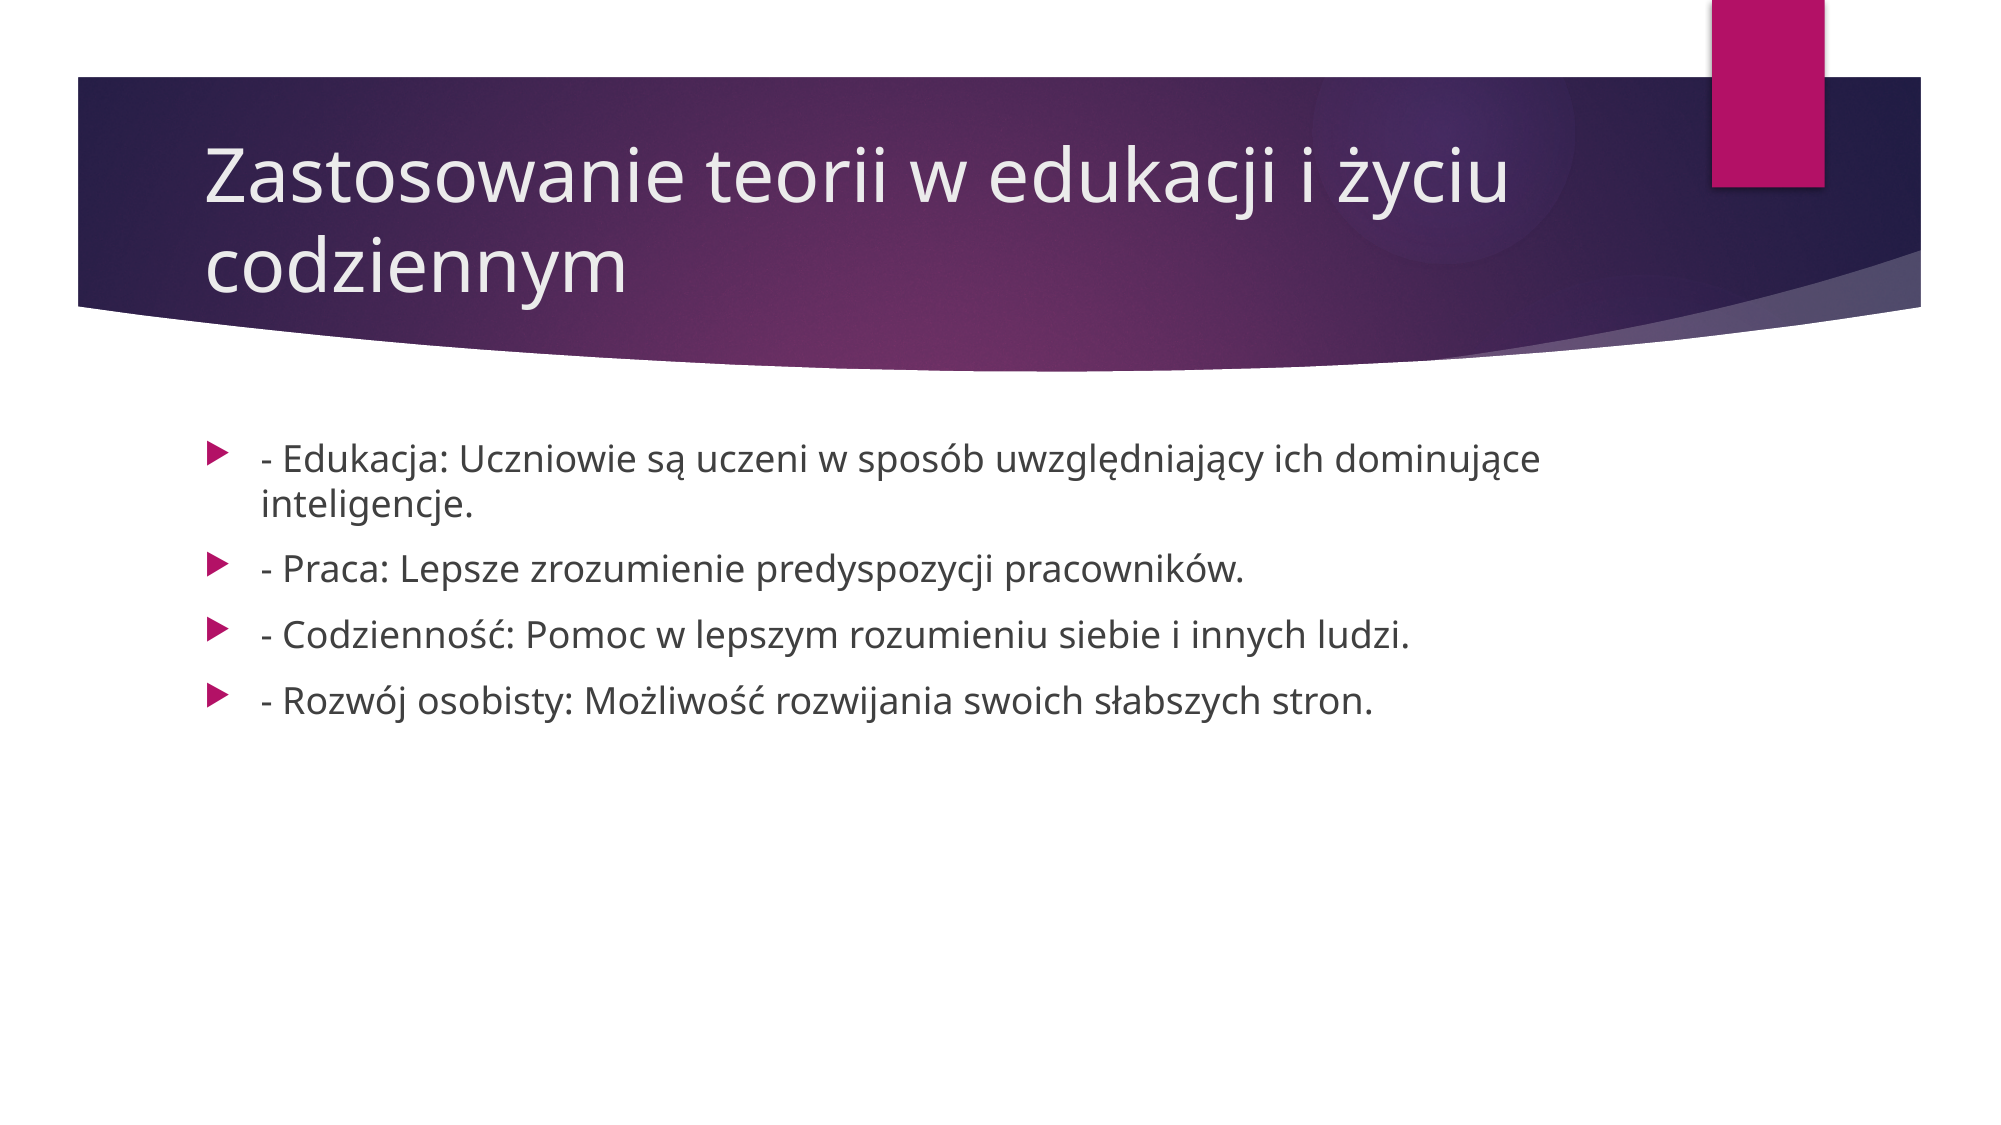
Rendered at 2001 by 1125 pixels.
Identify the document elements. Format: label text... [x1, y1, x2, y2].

list - Edukacja: Uczniowie są uczeni w sposób uwzględniający ich dominujące inteligencje. - Praca: Lepsze zrozumienie predyspozycji pracowników. - Codzienność: Pomoc w lepszym rozumieniu siebie i innych ludzi. - Rozwój osobisty: Możliwość rozwijania swoich słabszych stron. [189, 427, 1638, 988]
title Zastosowanie teorii w edukacji i życiu codziennym [189, 159, 1627, 276]
